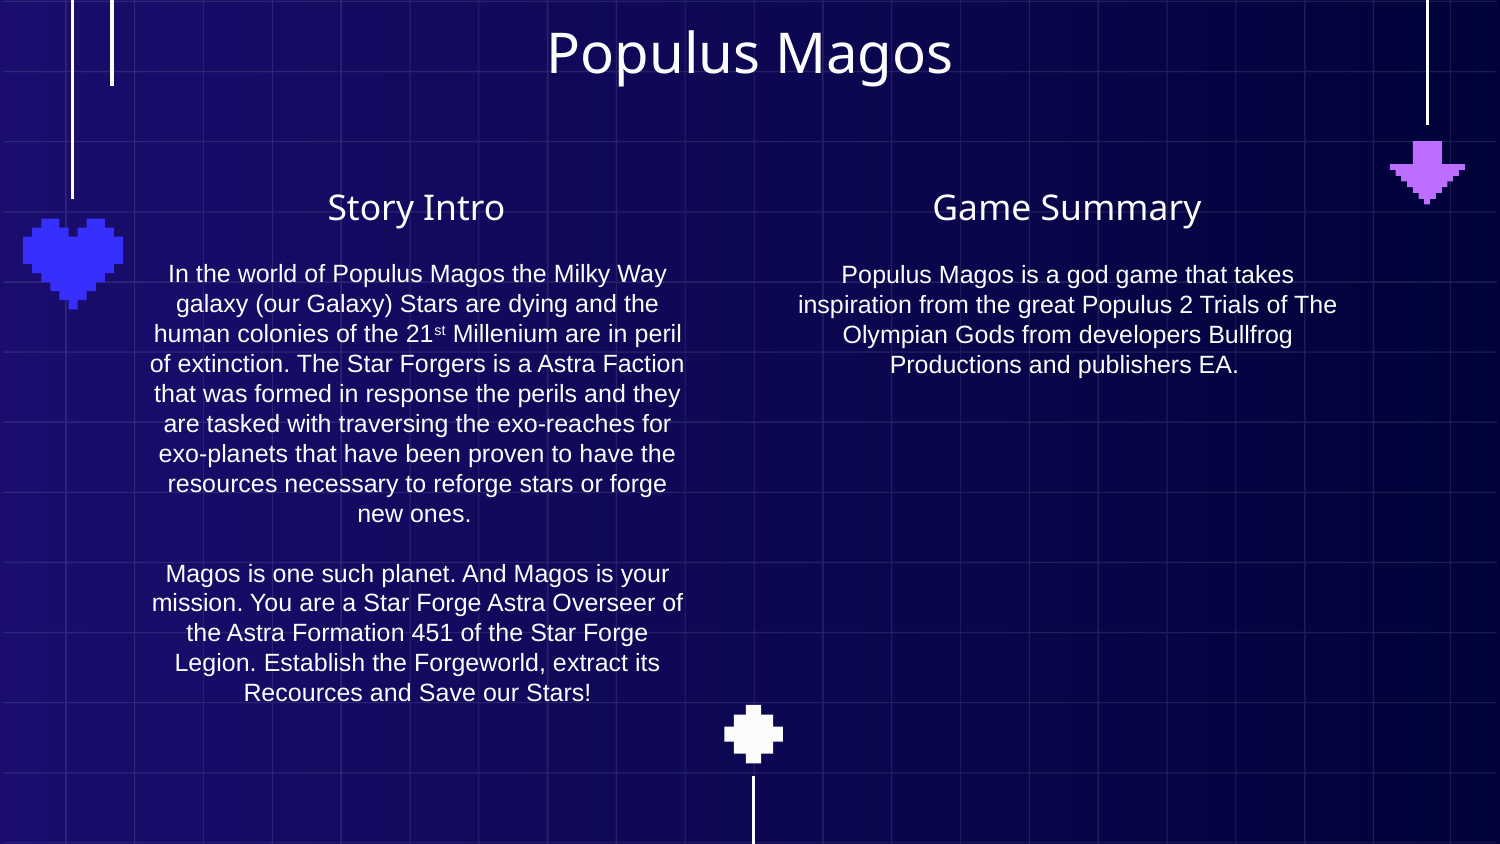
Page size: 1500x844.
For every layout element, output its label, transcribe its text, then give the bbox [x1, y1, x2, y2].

text_box [724, 704, 783, 764]
picture [0, 0, 1500, 844]
subtitle Story Intro [123, 125, 710, 243]
title Populus Magos [116, 1, 1383, 87]
subtitle Game Summary [773, 125, 1361, 243]
subtitle Populus Magos is a god game that takes inspiration from the great Populus 2 Trials of The Olympian Gods from developers Bullfrog Productions and publishers EA. [767, 213, 1355, 520]
subtitle In the world of Populus Magos the Milky Way galaxy (our Galaxy) Stars are dying and the human colonies of the 21st Millenium are in peril of extinction. The Star Forgers is a Astra Faction that was formed in response the perils and they are tasked with traversing the exo-reaches for exo-planets that have been proven to have the resources necessary to reforge stars or forge new ones. Magos is one such planet. And Magos is your mission. You are a Star Forge Astra Overseer of the Astra Formation 451 of the Star Forge Legion. Establish the Forgeworld, extract its Recources and Save our Stars! [116, 242, 704, 753]
